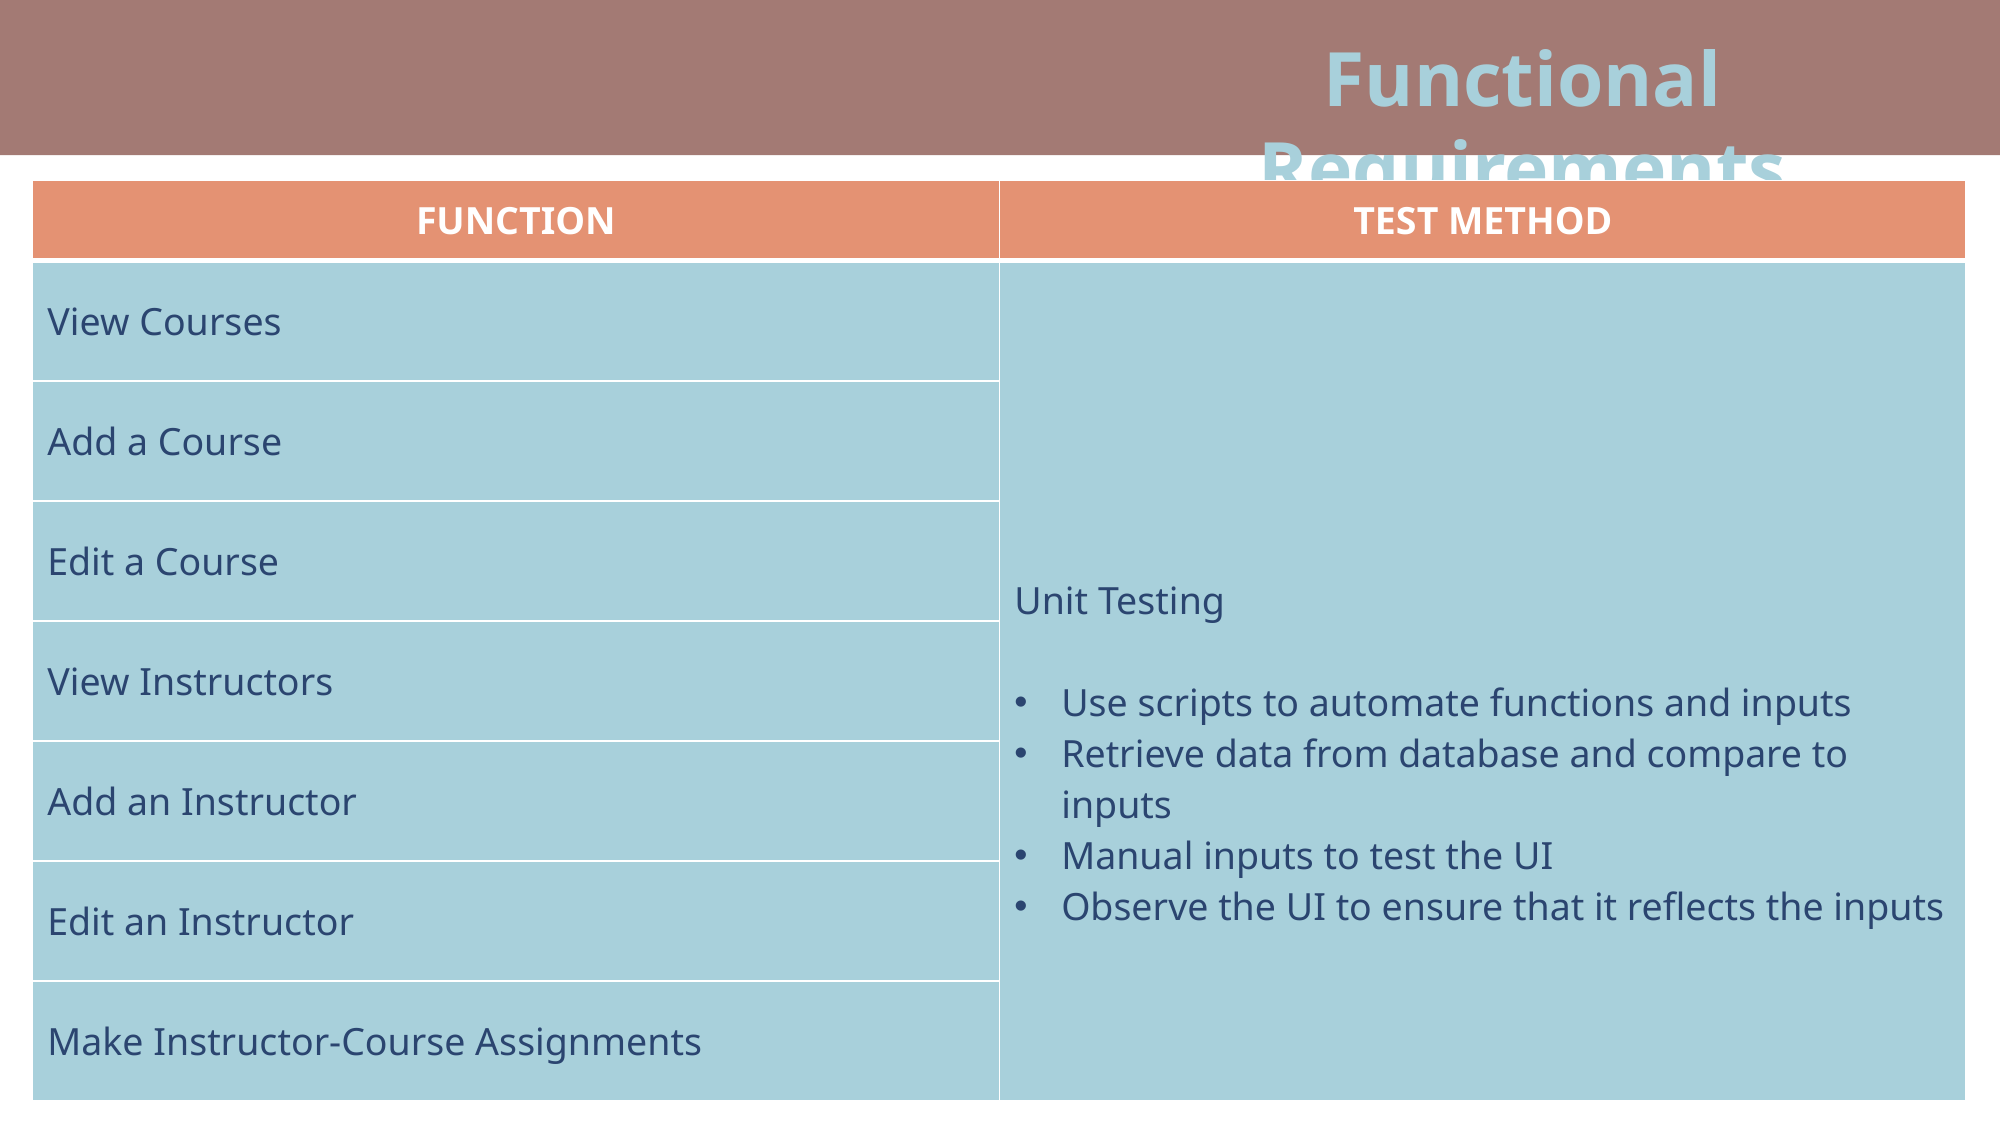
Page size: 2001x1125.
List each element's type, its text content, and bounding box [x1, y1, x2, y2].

table_cell Unit Testing Use scripts to automate functions and inputs Retrieve data from database and compare to inputs Manual inputs to test the UI Observe the UI to ensure that it reflects the inputs [1000, 263, 1965, 1100]
table_cell Add an Instructor [33, 742, 999, 860]
text_box Functional Requirements [1045, 23, 2000, 219]
table_header FUNCTION [33, 181, 999, 258]
table_cell View Courses [33, 263, 999, 380]
table_cell View Instructors [33, 622, 999, 740]
table_cell Edit an Instructor [33, 862, 999, 980]
text_box [0, 0, 2000, 156]
table_header TEST METHOD [1000, 181, 1965, 258]
table_cell Make Instructor-Course Assignments [33, 982, 999, 1100]
table_cell Add a Course [33, 382, 999, 500]
table_cell Edit a Course [33, 502, 999, 620]
